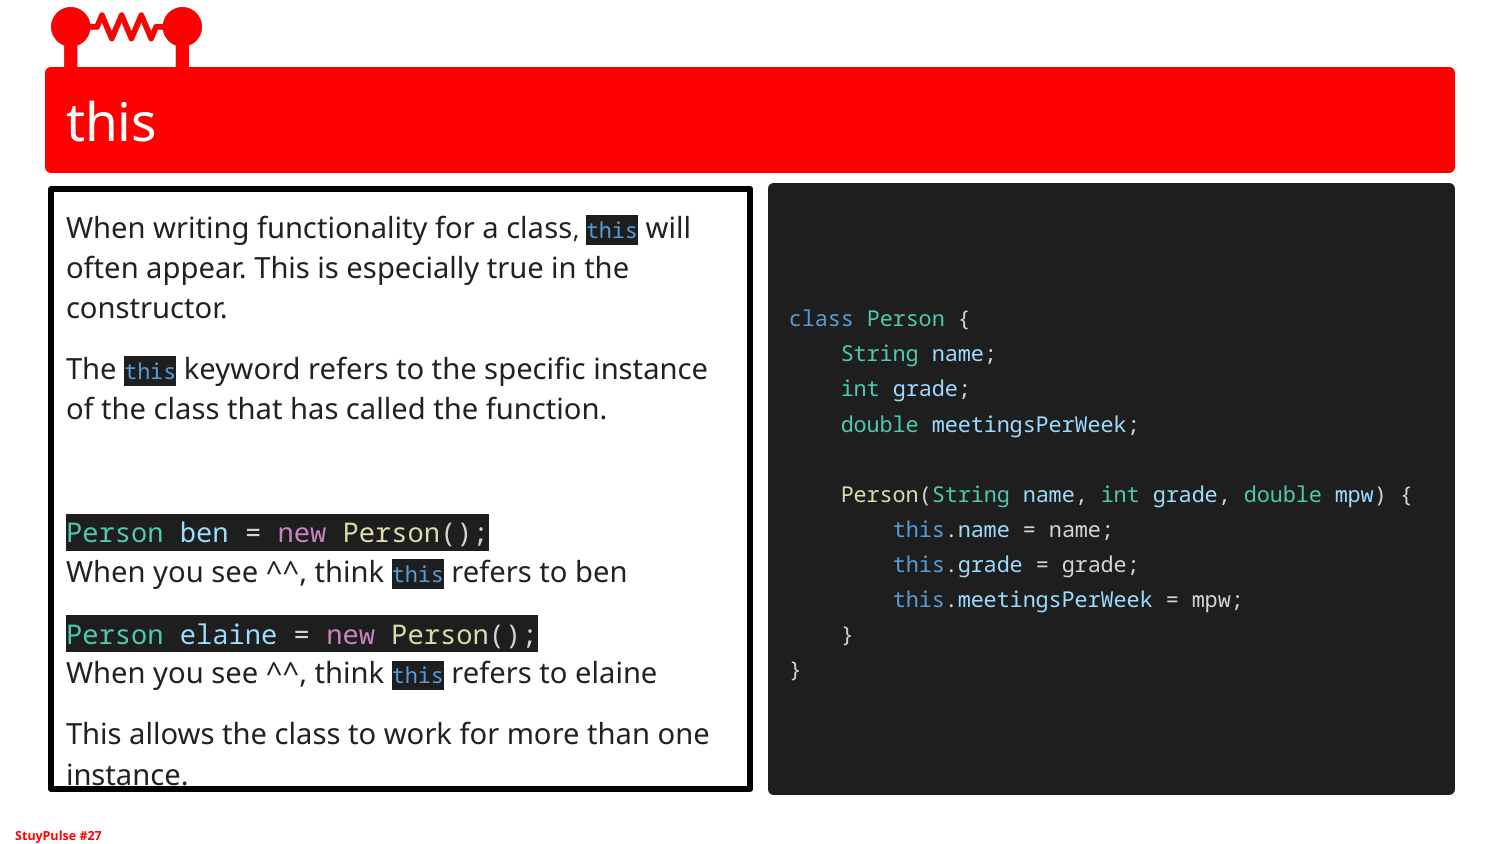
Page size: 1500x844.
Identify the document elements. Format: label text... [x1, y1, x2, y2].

title this [45, 67, 1455, 173]
list When writing functionality for a class, this will often appear. This is especially true in the constructor. The this keyword refers to the specific instance of the class that has called the function. Person ben = new Person(); When you see ^^, think this refers to ben Person elaine = new Person(); When you see ^^, think this refers to elaine This allows the class to work for more than one instance. [48, 186, 753, 792]
list class Person { String name; int grade; double meetingsPerWeek; Person(String name, int grade, double mpw) { this.name = name; this.grade = grade; this.meetingsPerWeek = mpw; } } [768, 183, 1455, 795]
picture [51, 7, 202, 67]
